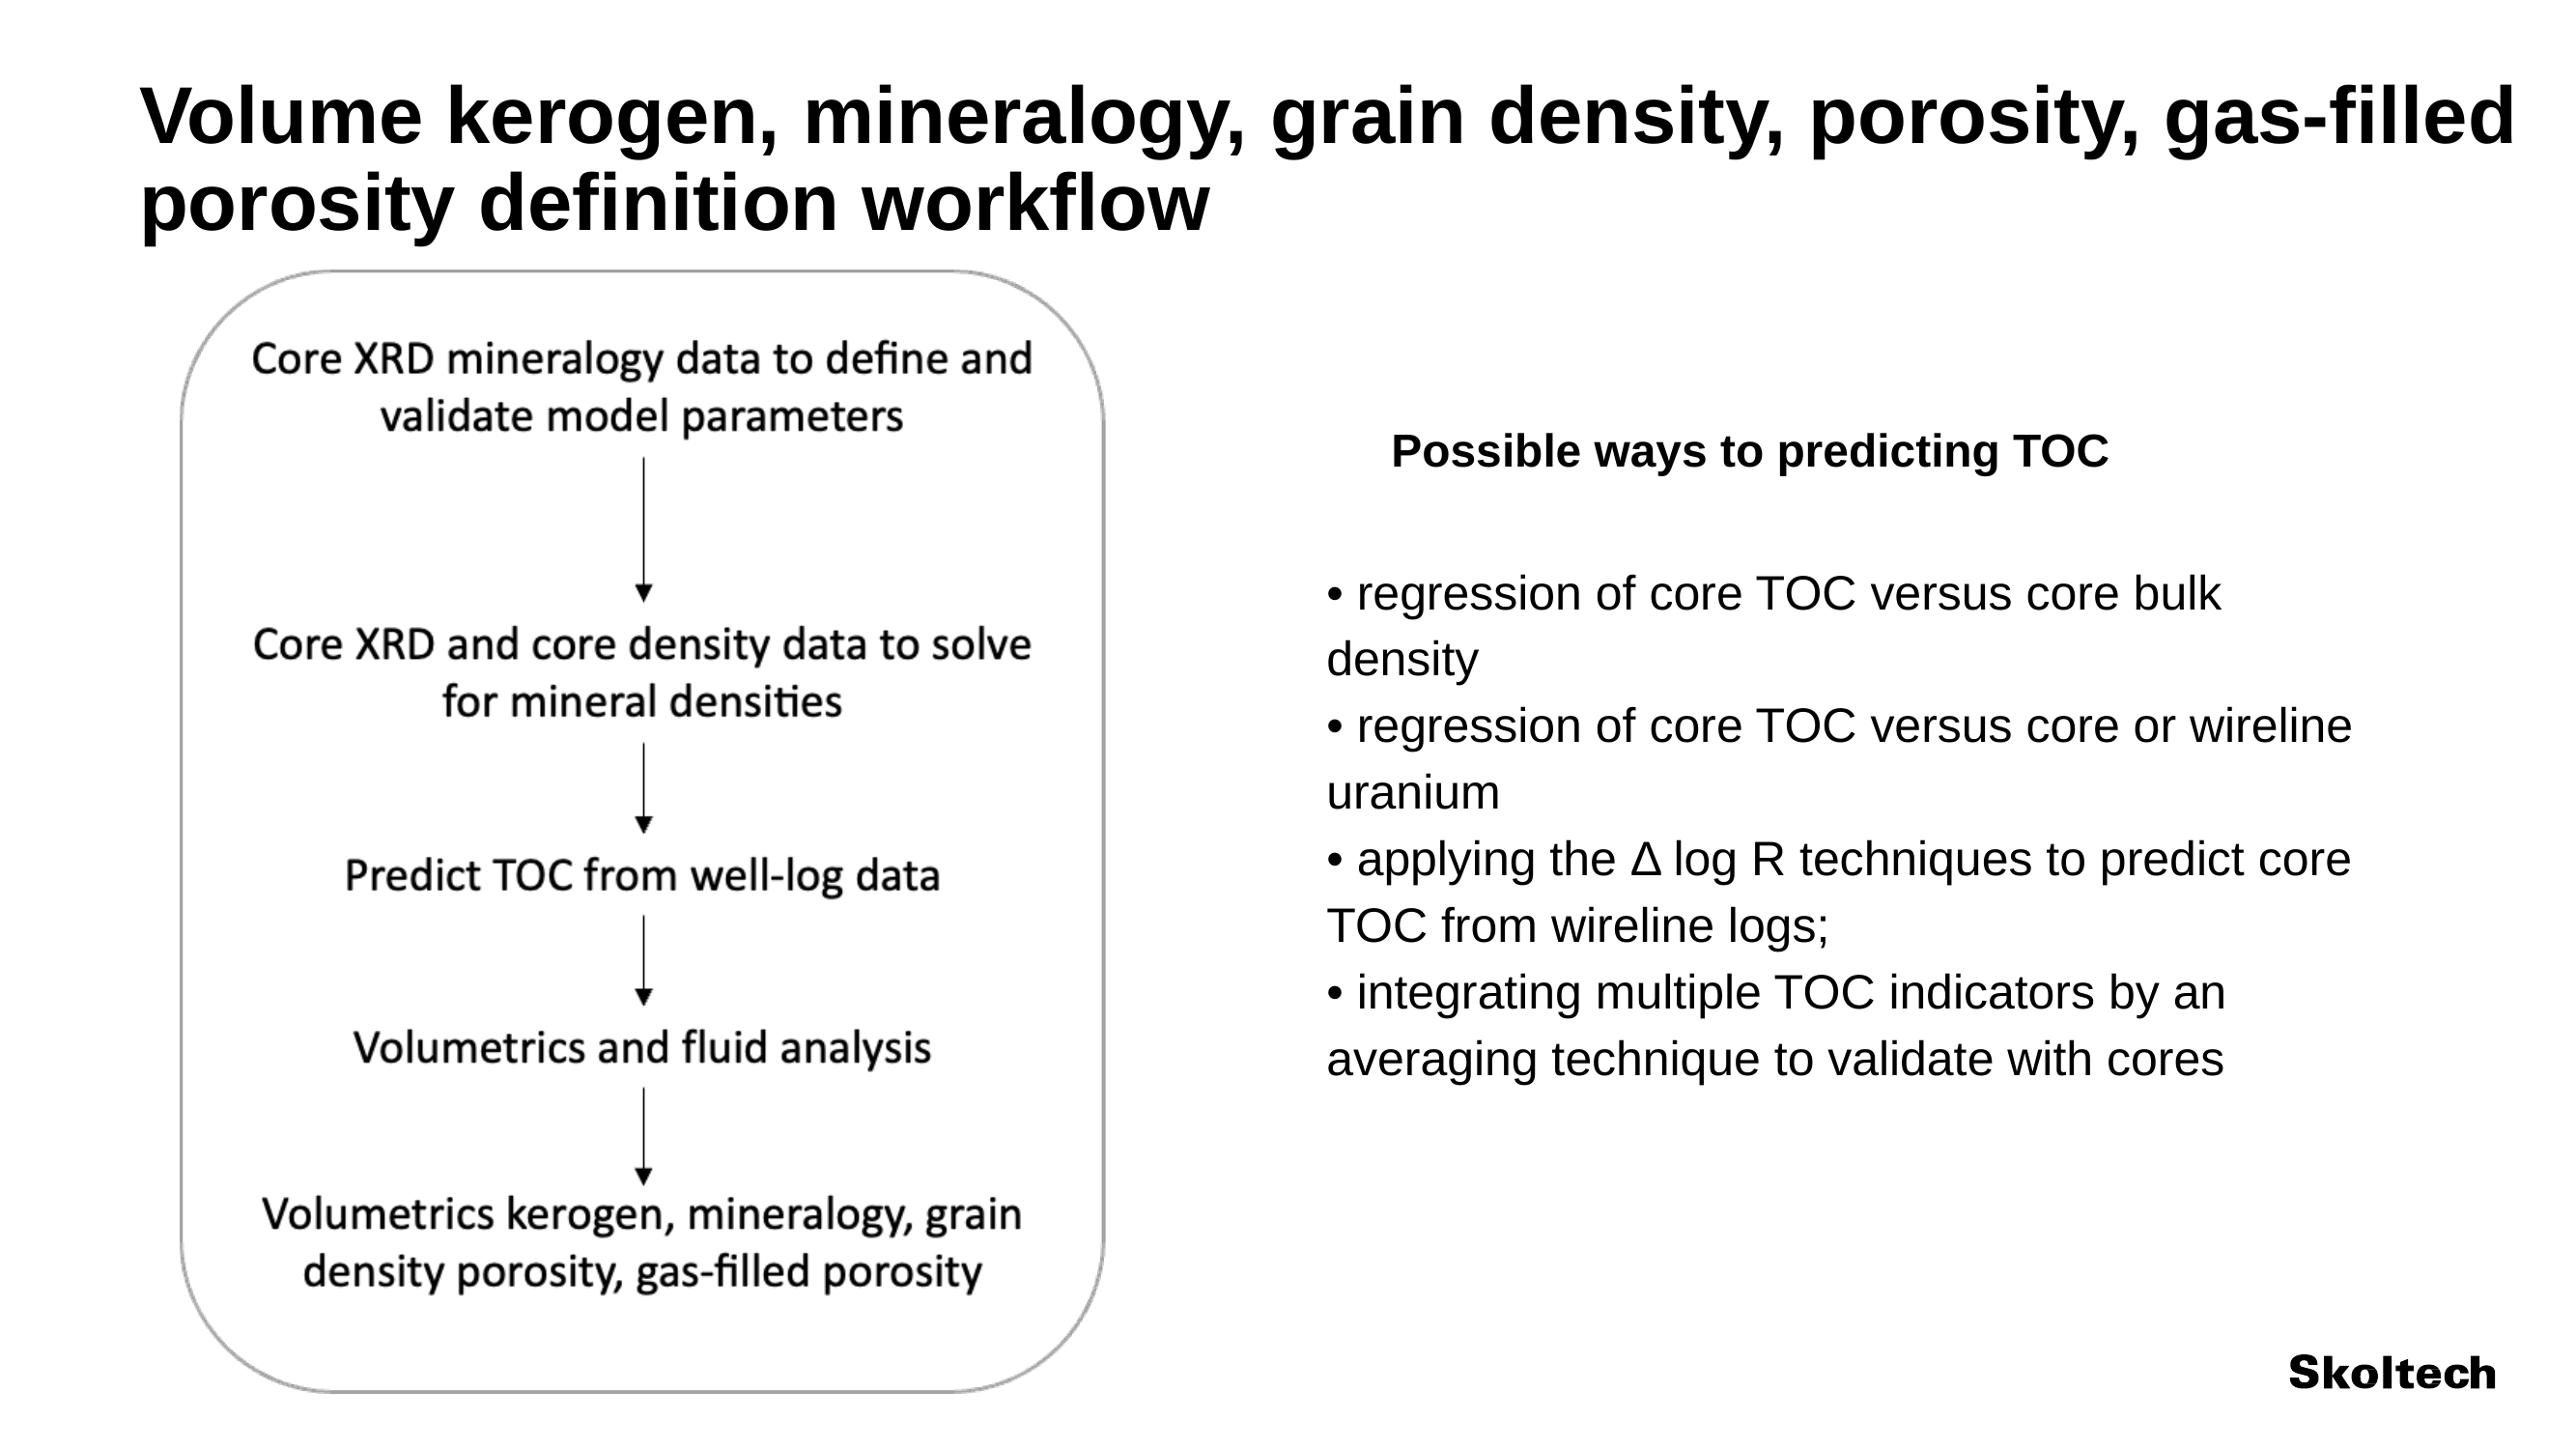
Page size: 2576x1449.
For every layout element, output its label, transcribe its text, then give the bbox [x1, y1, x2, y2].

text_box Possible ways to predicting TOC [1288, 398, 2215, 492]
title Volume kerogen, mineralogy, grain density, porosity, gas-filled porosity definition workflow [125, 66, 2540, 270]
text_box • regression of core TOC versus core bulk density • regression of core TOC versus core or wireline uranium • applying the Δ log R techniques to predict core TOC from wireline logs; • integrating multiple TOC indicators by an averaging technique to validate with cores [1312, 538, 2399, 1100]
picture [180, 270, 1107, 1394]
